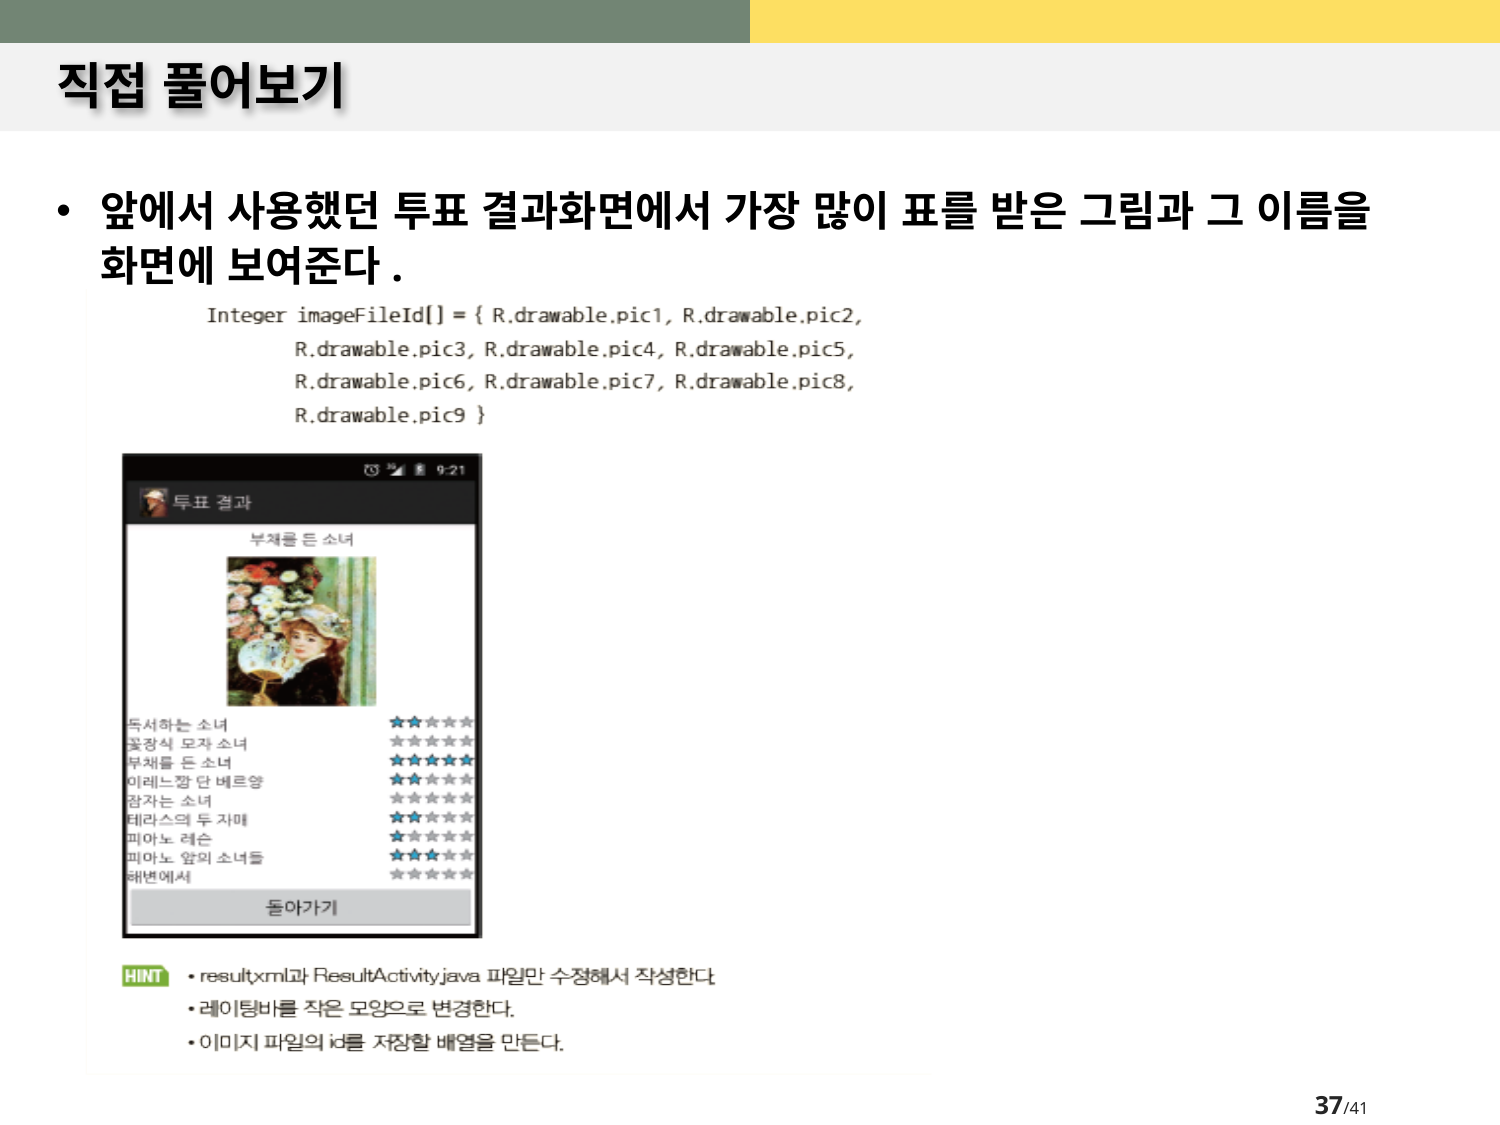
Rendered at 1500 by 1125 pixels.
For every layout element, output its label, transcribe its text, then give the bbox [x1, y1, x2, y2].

title 직접 풀어보기 [41, 42, 1459, 128]
list 앞에서 사용했던 투표 결과화면에서 가장 많이 표를 받은 그림과 그 이름을 화면에 보여준다. [41, 172, 1459, 1048]
picture [75, 289, 932, 1093]
